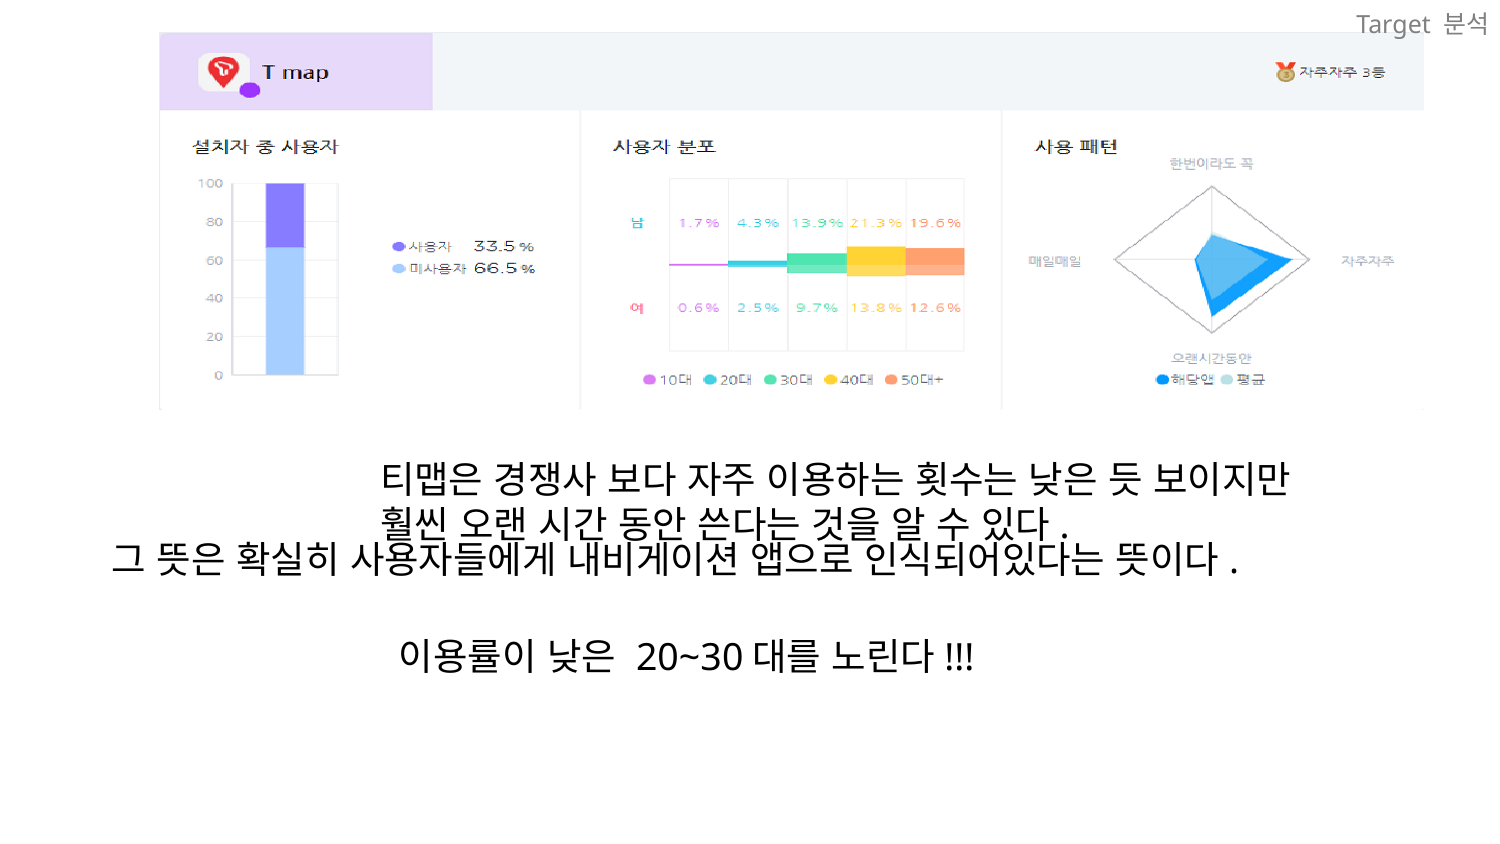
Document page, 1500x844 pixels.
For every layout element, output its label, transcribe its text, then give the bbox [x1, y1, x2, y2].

text_box 그 뜻은 확실히 사용자들에게 내비게이션 앱으로 인식되어있다는 뜻이다. [96, 528, 1255, 589]
text_box 티맵은 경쟁사 보다 자주 이용하는 횟수는 낮은 듯 보이지만 훨씬 오랜 시간 동안 쓴다는 것을 알 수 있다. [365, 448, 1307, 554]
text_box 이용률이 낮은 20~30대를 노린다!!! [384, 625, 990, 686]
picture [159, 31, 1424, 410]
text_box Target 분석 [1341, 0, 1500, 46]
